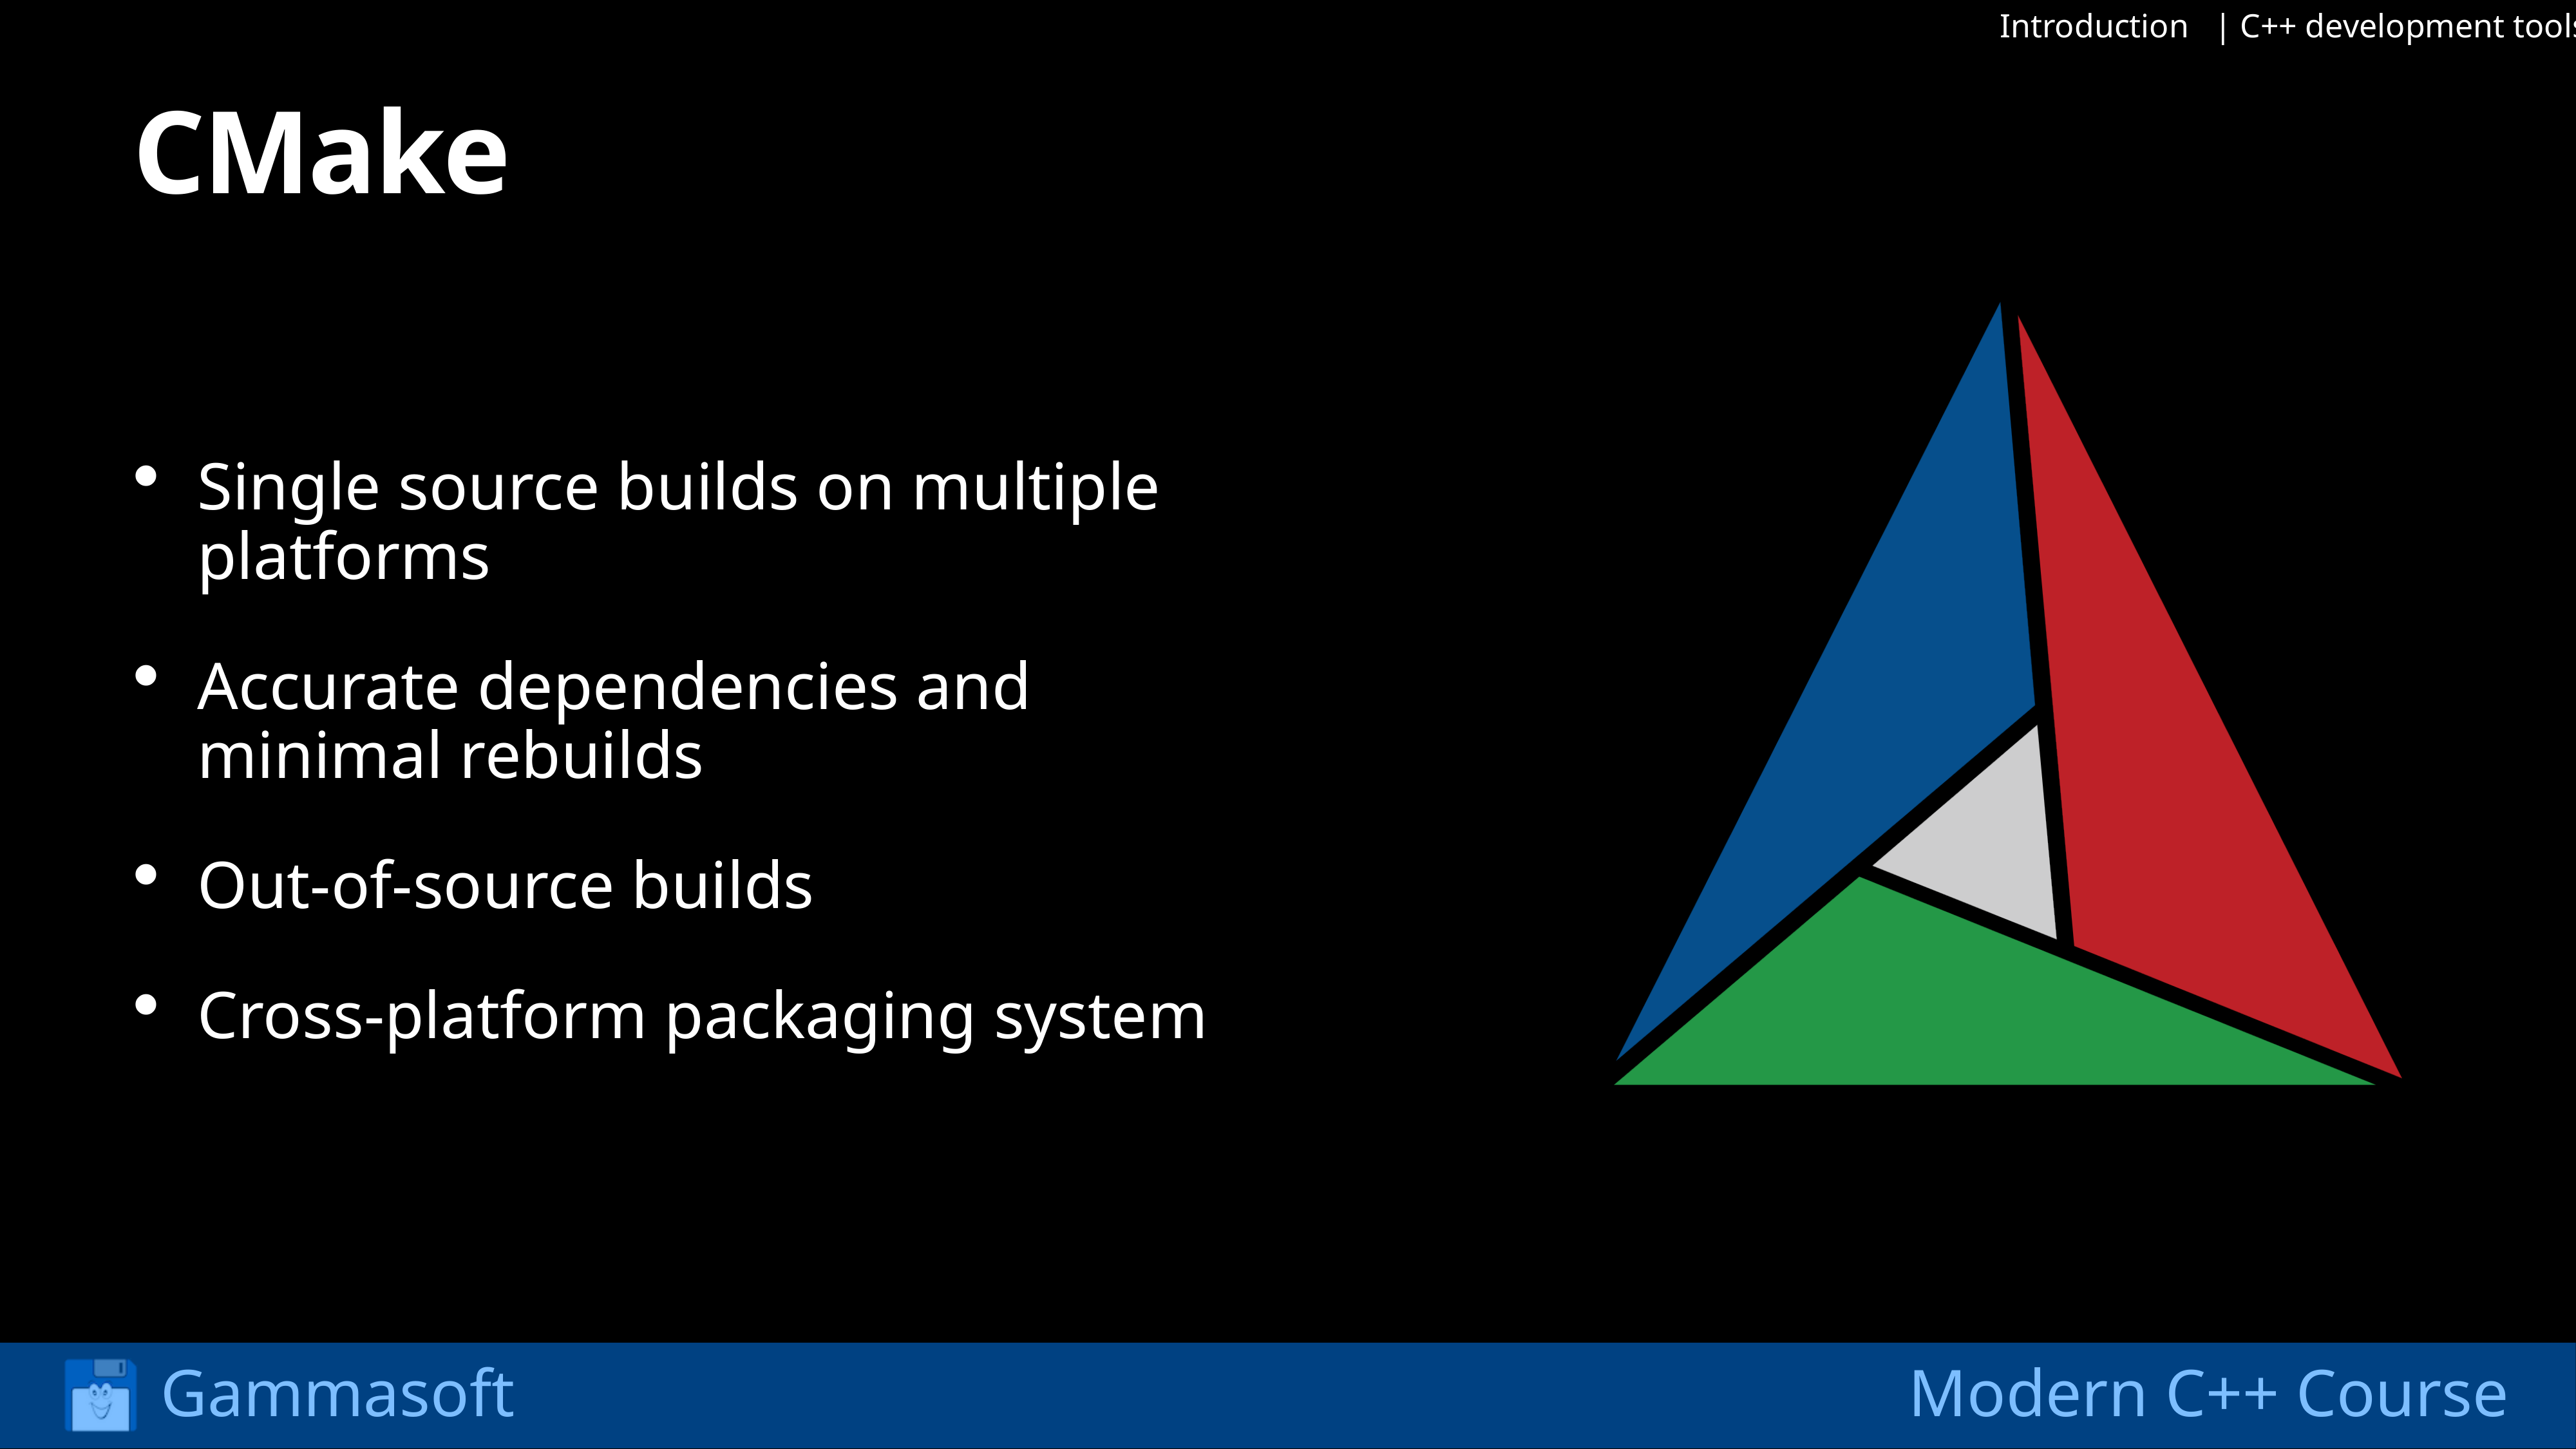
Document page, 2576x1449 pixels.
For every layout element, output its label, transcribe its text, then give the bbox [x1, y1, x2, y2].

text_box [0, 1342, 2576, 1449]
text_box Introduction | C++ development tools [1994, 0, 2576, 50]
list Single source builds on multiple platforms Accurate dependencies and minimal rebuilds Out-of-source builds Cross-platform packaging system [127, 448, 1235, 1321]
title CMake [127, 100, 1235, 253]
picture [1614, 299, 2402, 1087]
